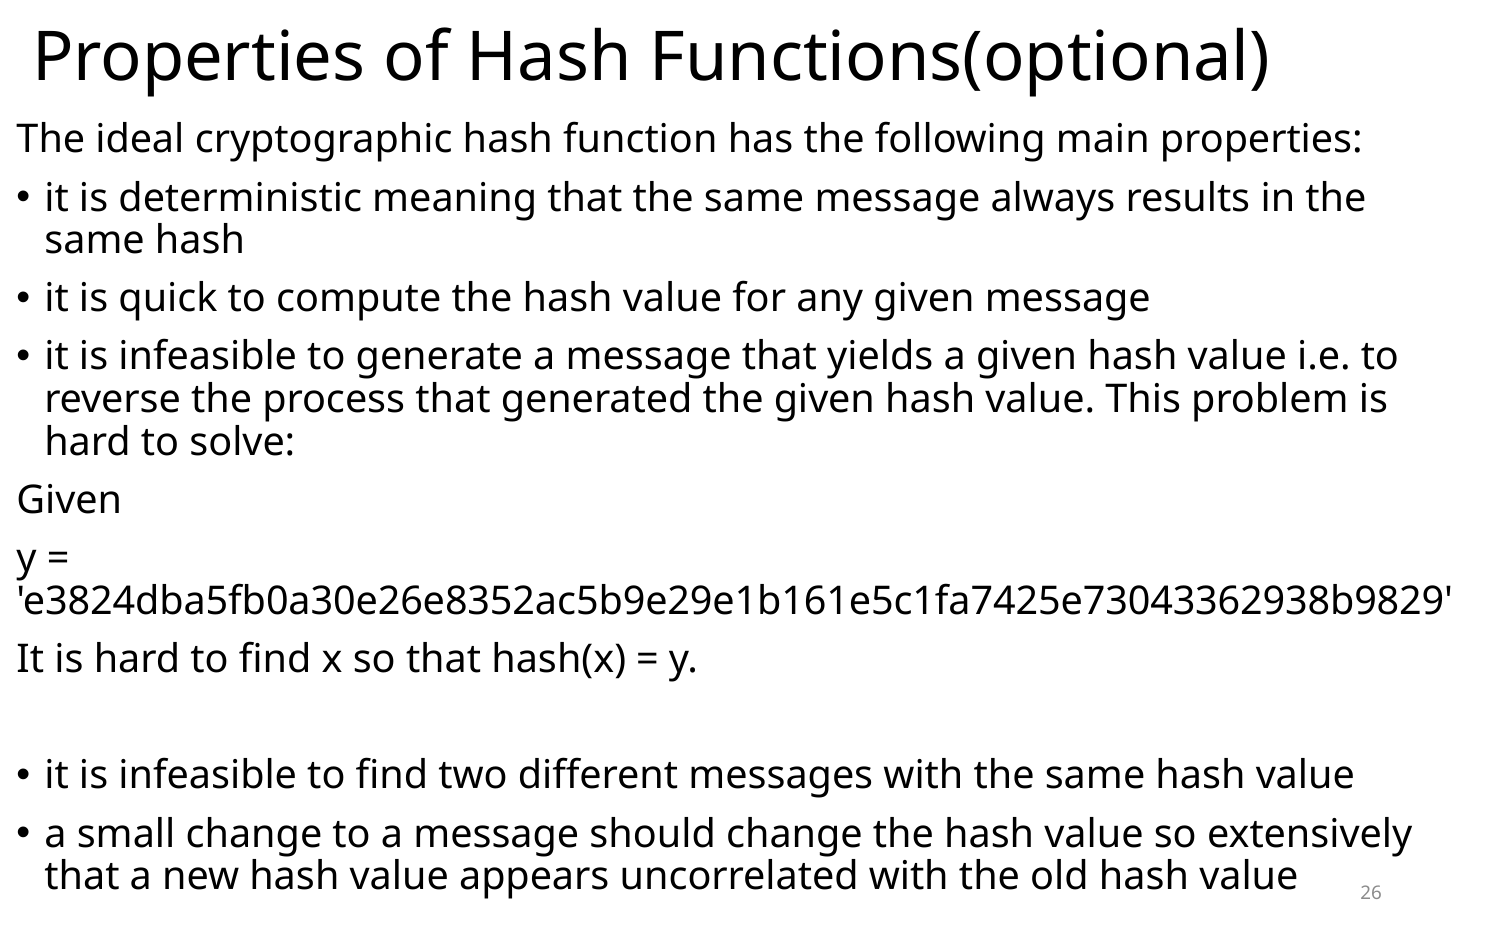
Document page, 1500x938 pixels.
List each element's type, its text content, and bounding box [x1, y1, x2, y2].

list The ideal cryptographic hash function has the following main properties: it is deterministic meaning that the same message always results in the same hash it is quick to compute the hash value for any given message it is infeasible to generate a message that yields a given hash value i.e. to reverse the process that generated the given hash value. This problem is hard to solve: Given y = 'e3824dba5fb0a30e26e8352ac5b9e29e1b161e5c1fa7425e73043362938b9829' It is hard to find x so that hash(x) = y. it is infeasible to find two different messages with the same hash value a small change to a message should change the hash value so extensively that a new hash value appears uncorrelated with the old hash value [1, 111, 1483, 912]
slide_number 26 [1059, 868, 1397, 919]
title Properties of Hash Functions(optional) [17, 0, 1311, 125]
